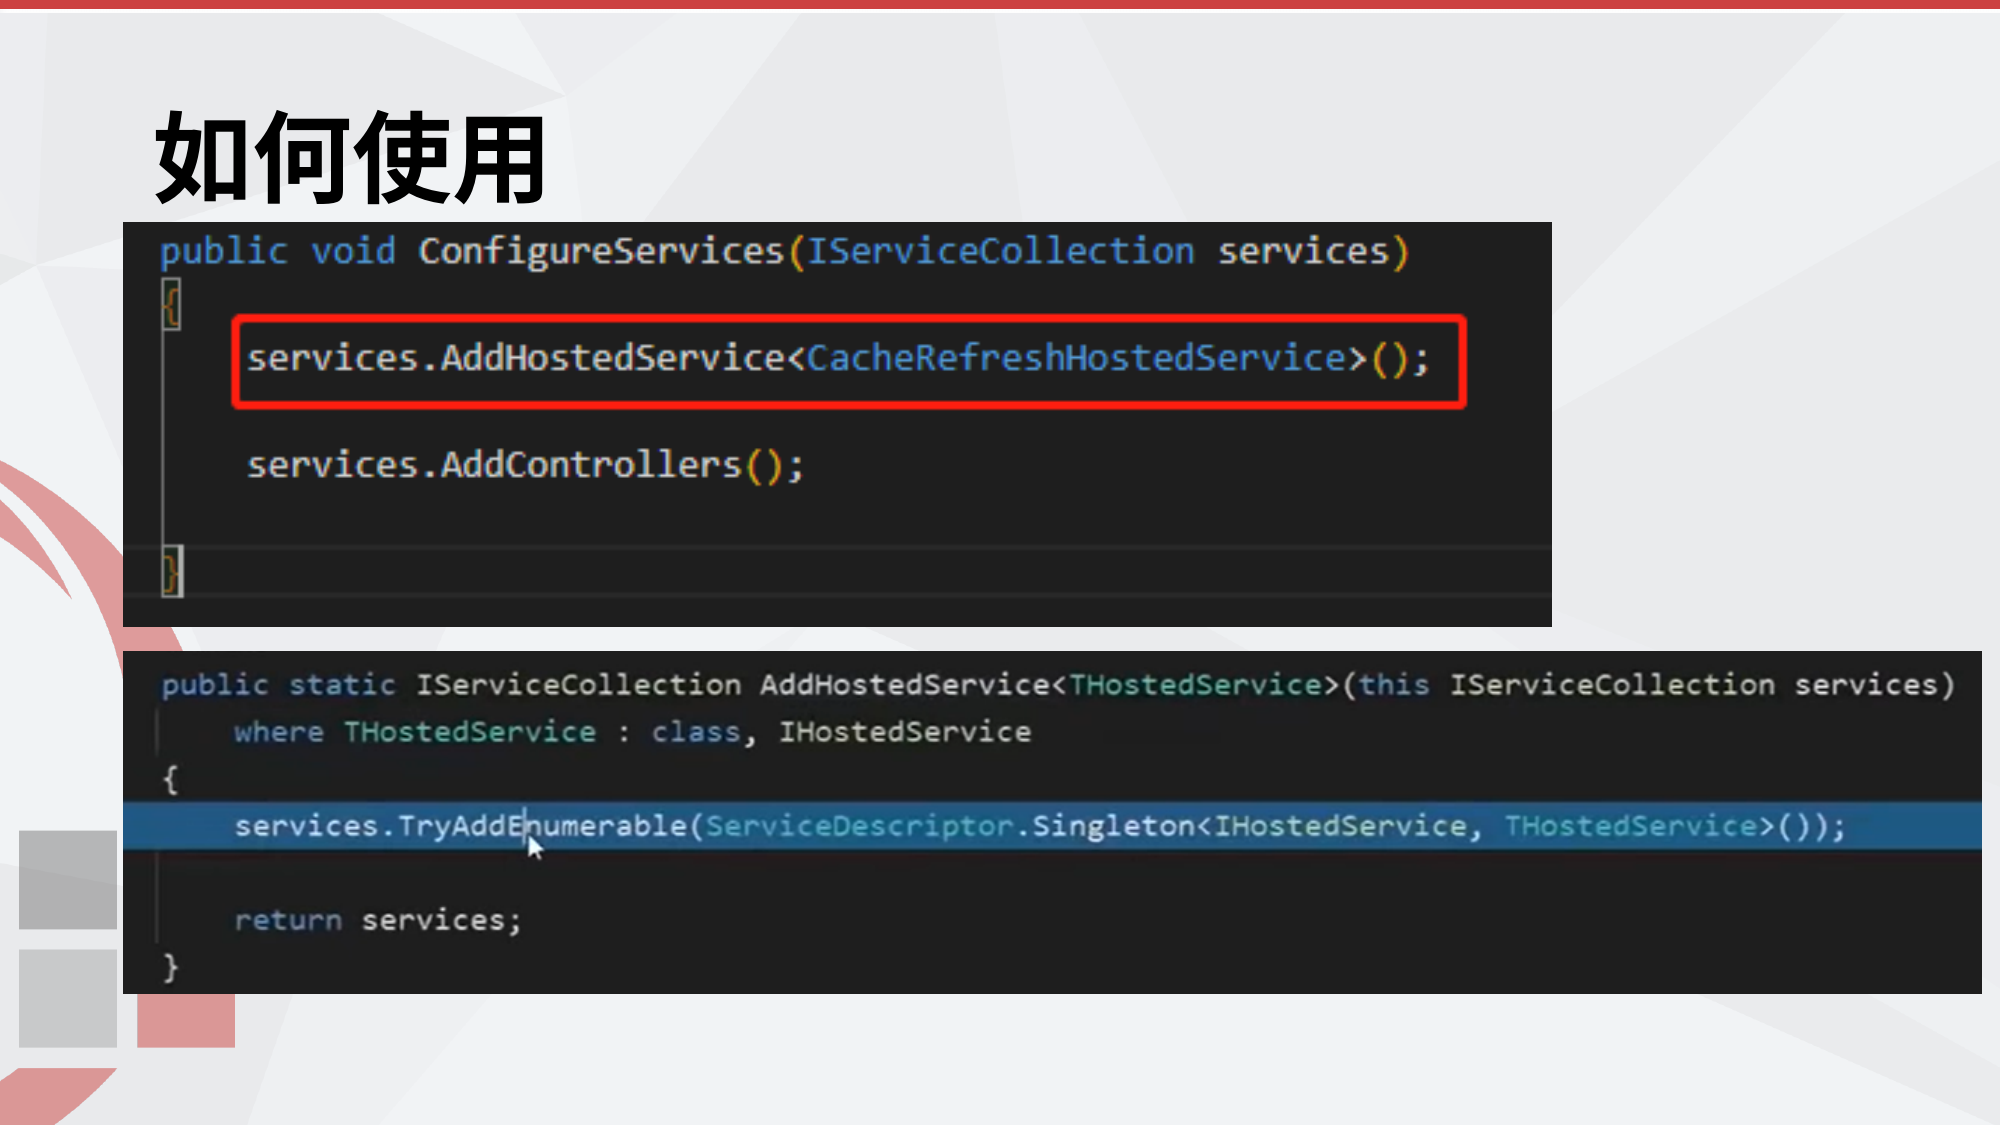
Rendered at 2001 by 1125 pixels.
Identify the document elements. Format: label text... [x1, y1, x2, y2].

title 如何使用 [123, 60, 1877, 223]
picture [0, 222, 1982, 1125]
